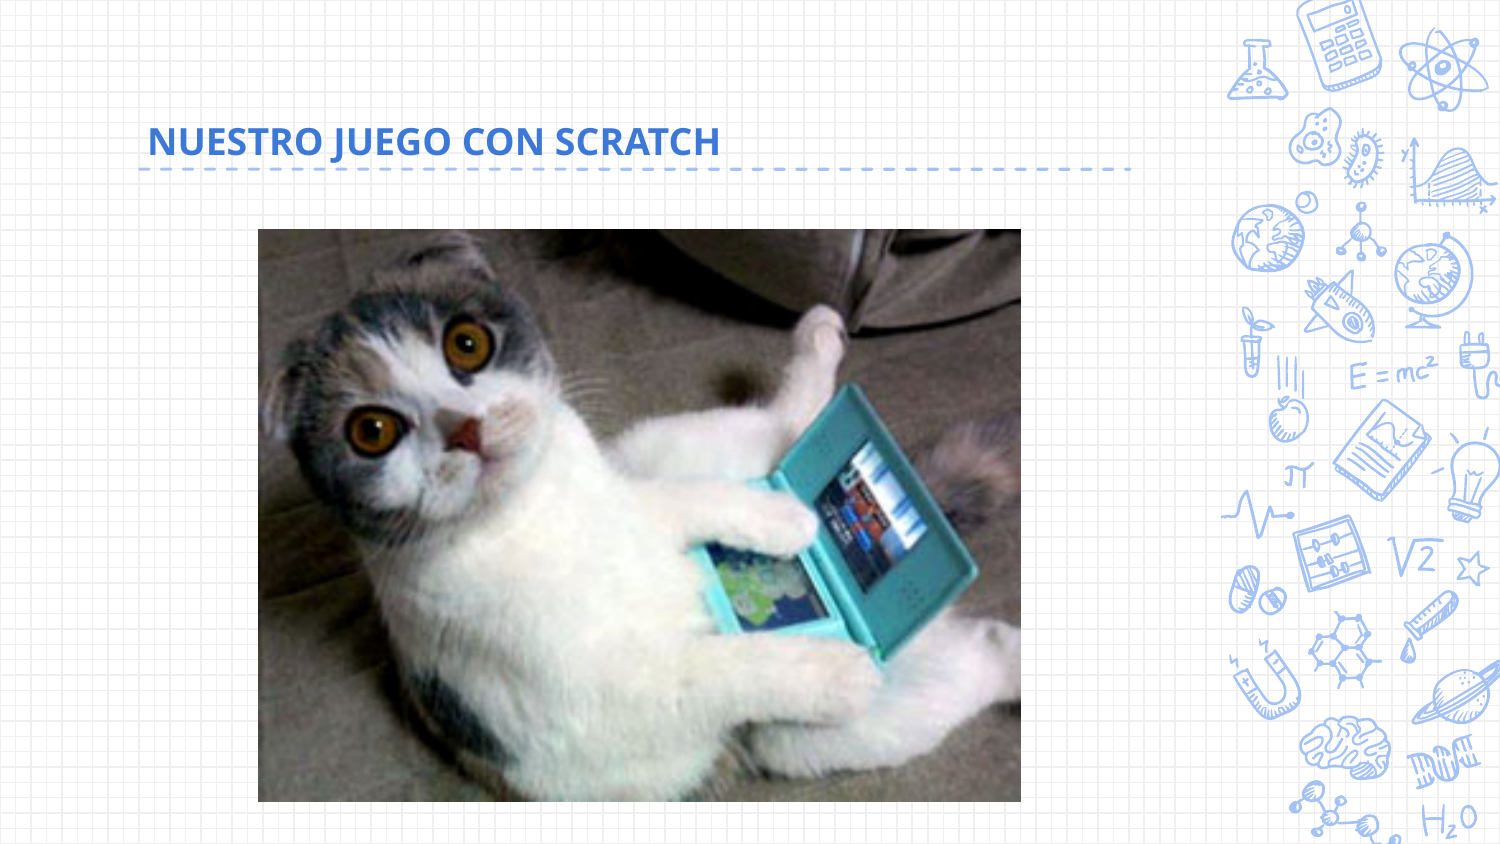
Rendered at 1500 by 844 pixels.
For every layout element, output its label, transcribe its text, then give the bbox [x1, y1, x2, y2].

picture [257, 229, 1022, 803]
text_box NUESTRO JUEGO CON SCRATCH [122, 36, 1130, 178]
